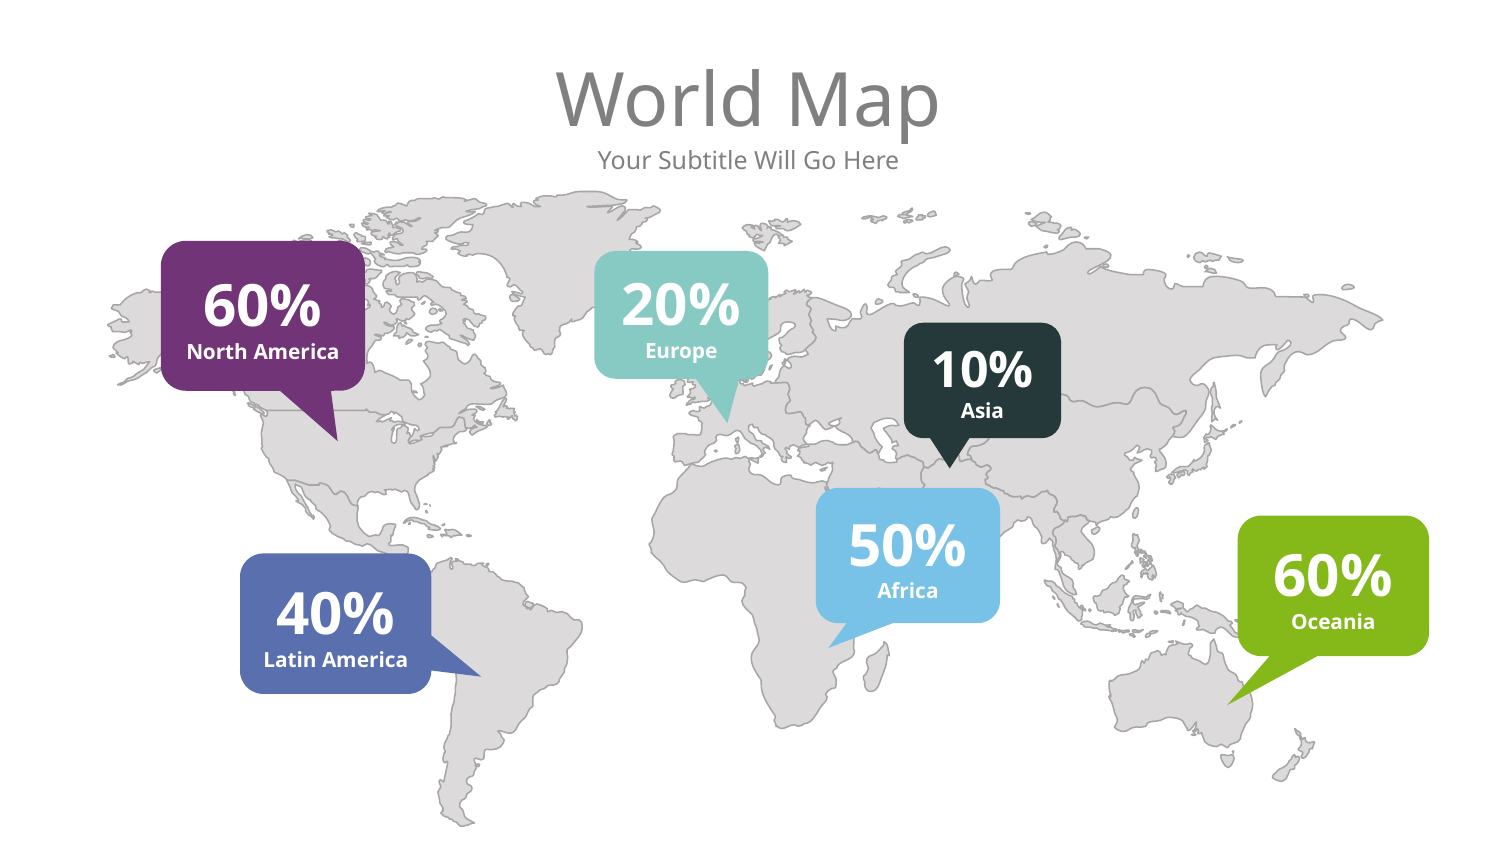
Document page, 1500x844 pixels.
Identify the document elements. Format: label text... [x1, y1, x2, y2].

text_box 60% Oceania [1387, 515, 1430, 657]
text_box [107, 191, 1384, 827]
list Your Subtitle Will Go Here [62, 144, 1436, 174]
title World Map [62, 55, 1436, 138]
